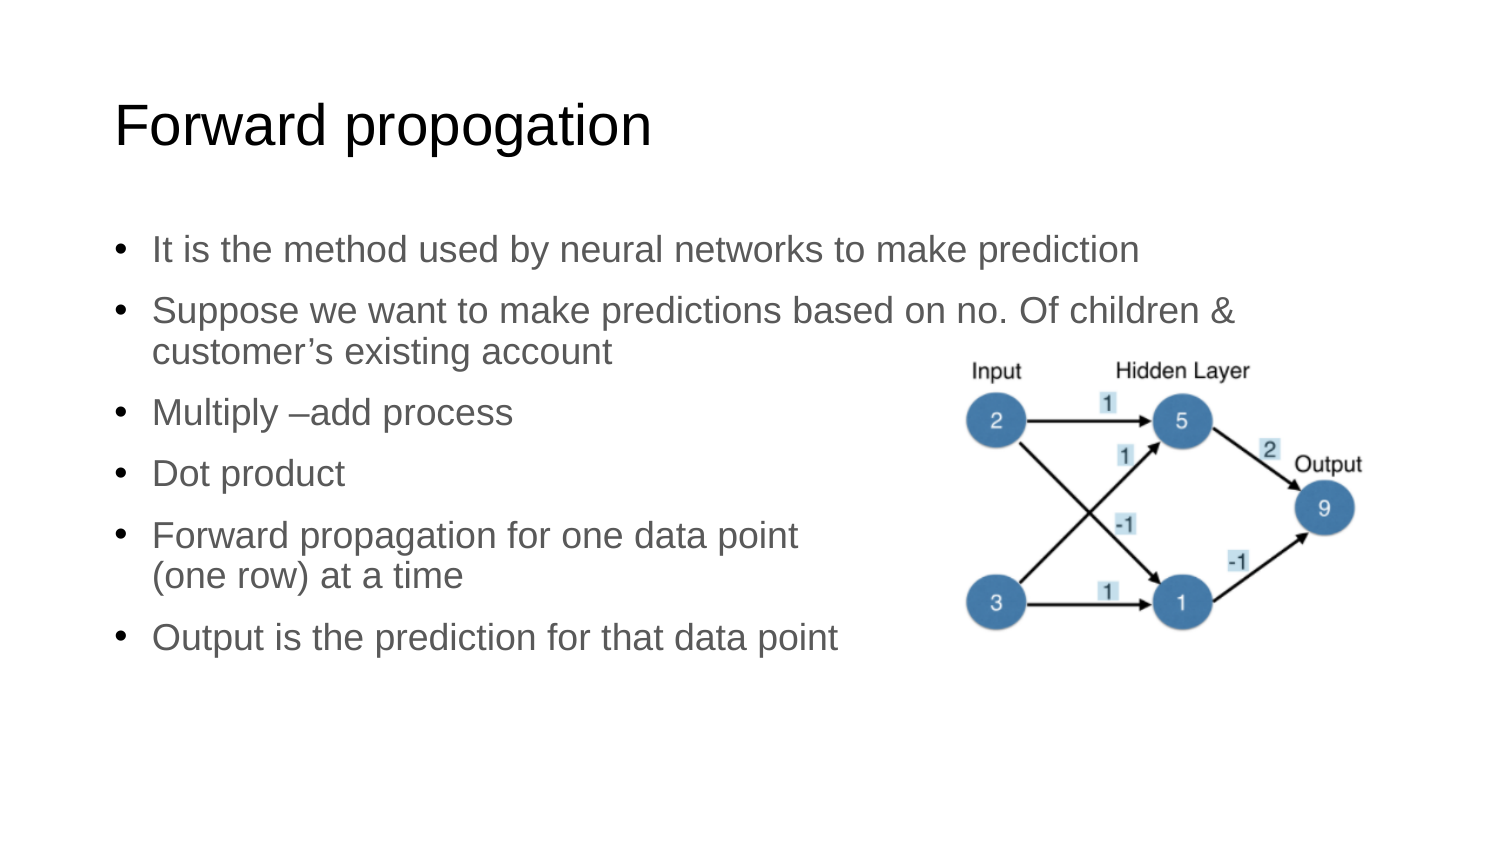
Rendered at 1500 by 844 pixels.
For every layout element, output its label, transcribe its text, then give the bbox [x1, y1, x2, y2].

picture [904, 338, 1397, 676]
title Forward propogation [103, 44, 1397, 208]
list It is the method used by neural networks to make prediction Suppose we want to make predictions based on no. Of children & customer’s existing account Multiply –add process Dot product Forward propagation for one data point (one row) at a time Output is the prediction for that data point [103, 224, 1397, 760]
